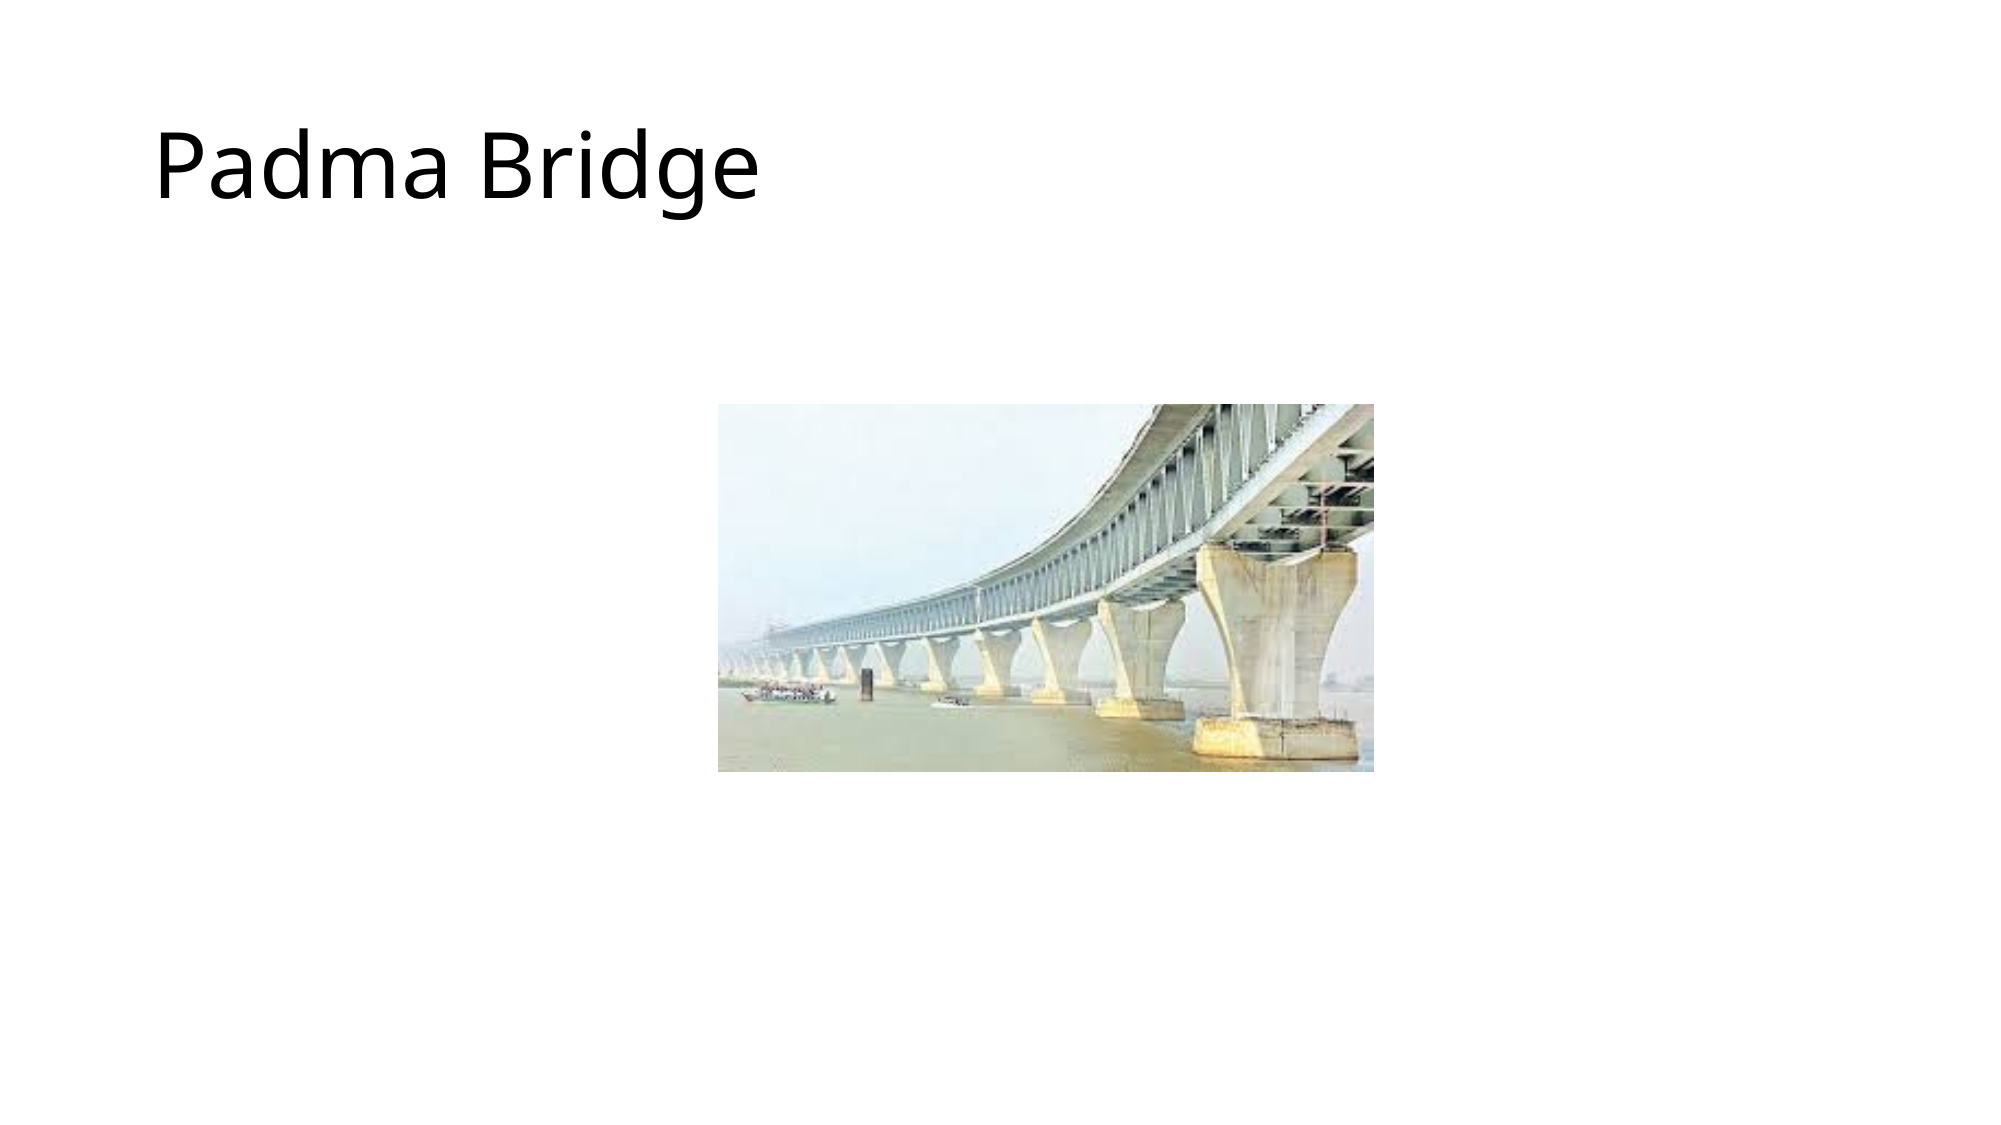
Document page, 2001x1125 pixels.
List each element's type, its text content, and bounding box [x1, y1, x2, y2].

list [718, 404, 1374, 772]
title Padma Bridge [137, 59, 1863, 278]
